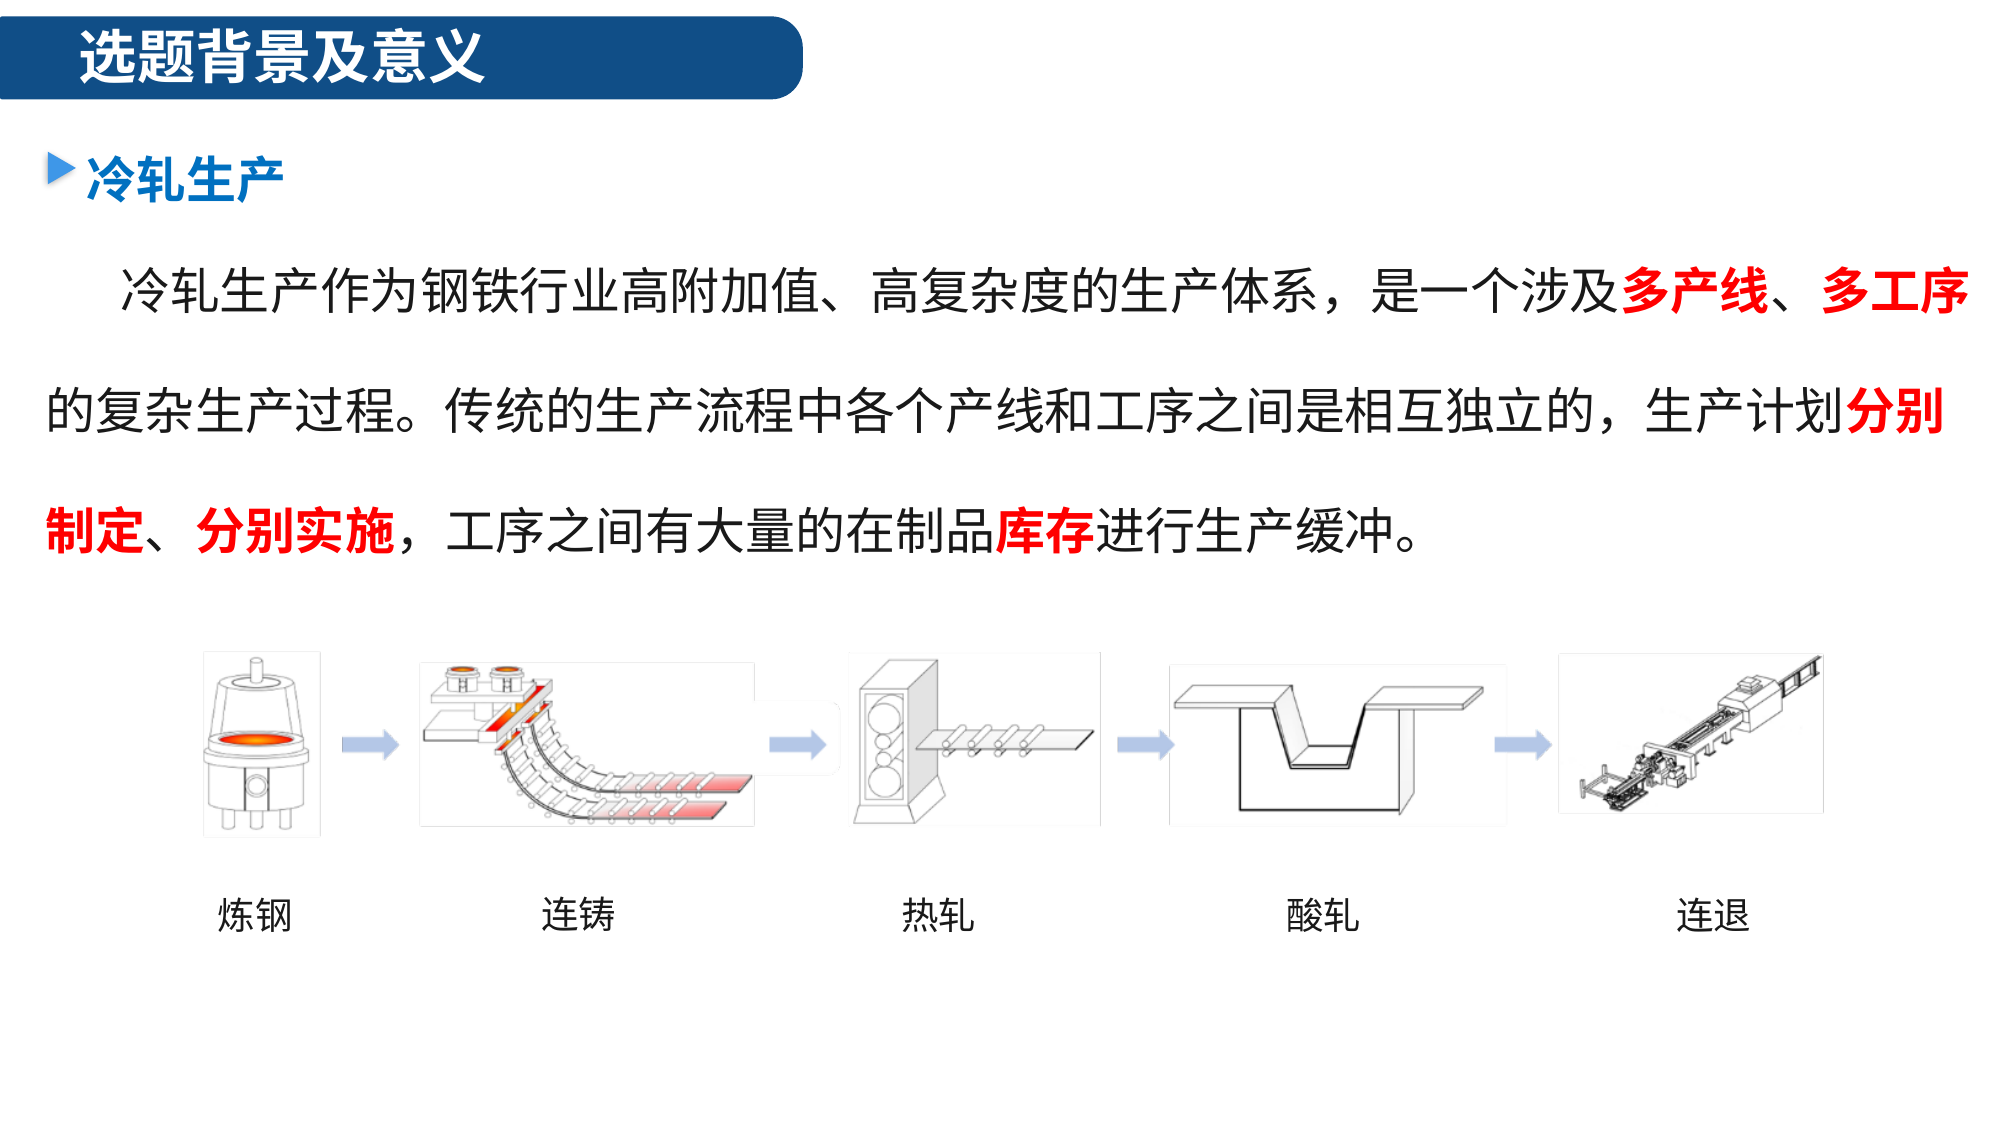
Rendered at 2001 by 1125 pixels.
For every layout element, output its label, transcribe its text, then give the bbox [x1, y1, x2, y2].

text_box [47, 110, 1026, 207]
text_box 冷轧生产作为钢铁行业高附加值、高复杂度的生产体系，是一个涉及多产线、多工序的复杂生产过程。传统的生产流程中各个产线和工序之间是相互独立的，生产计划分别制定、分别实施，工序之间有大量的在制品库存进行生产缓冲。 [30, 192, 1998, 568]
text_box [127, 650, 1826, 933]
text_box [1, 12, 853, 99]
